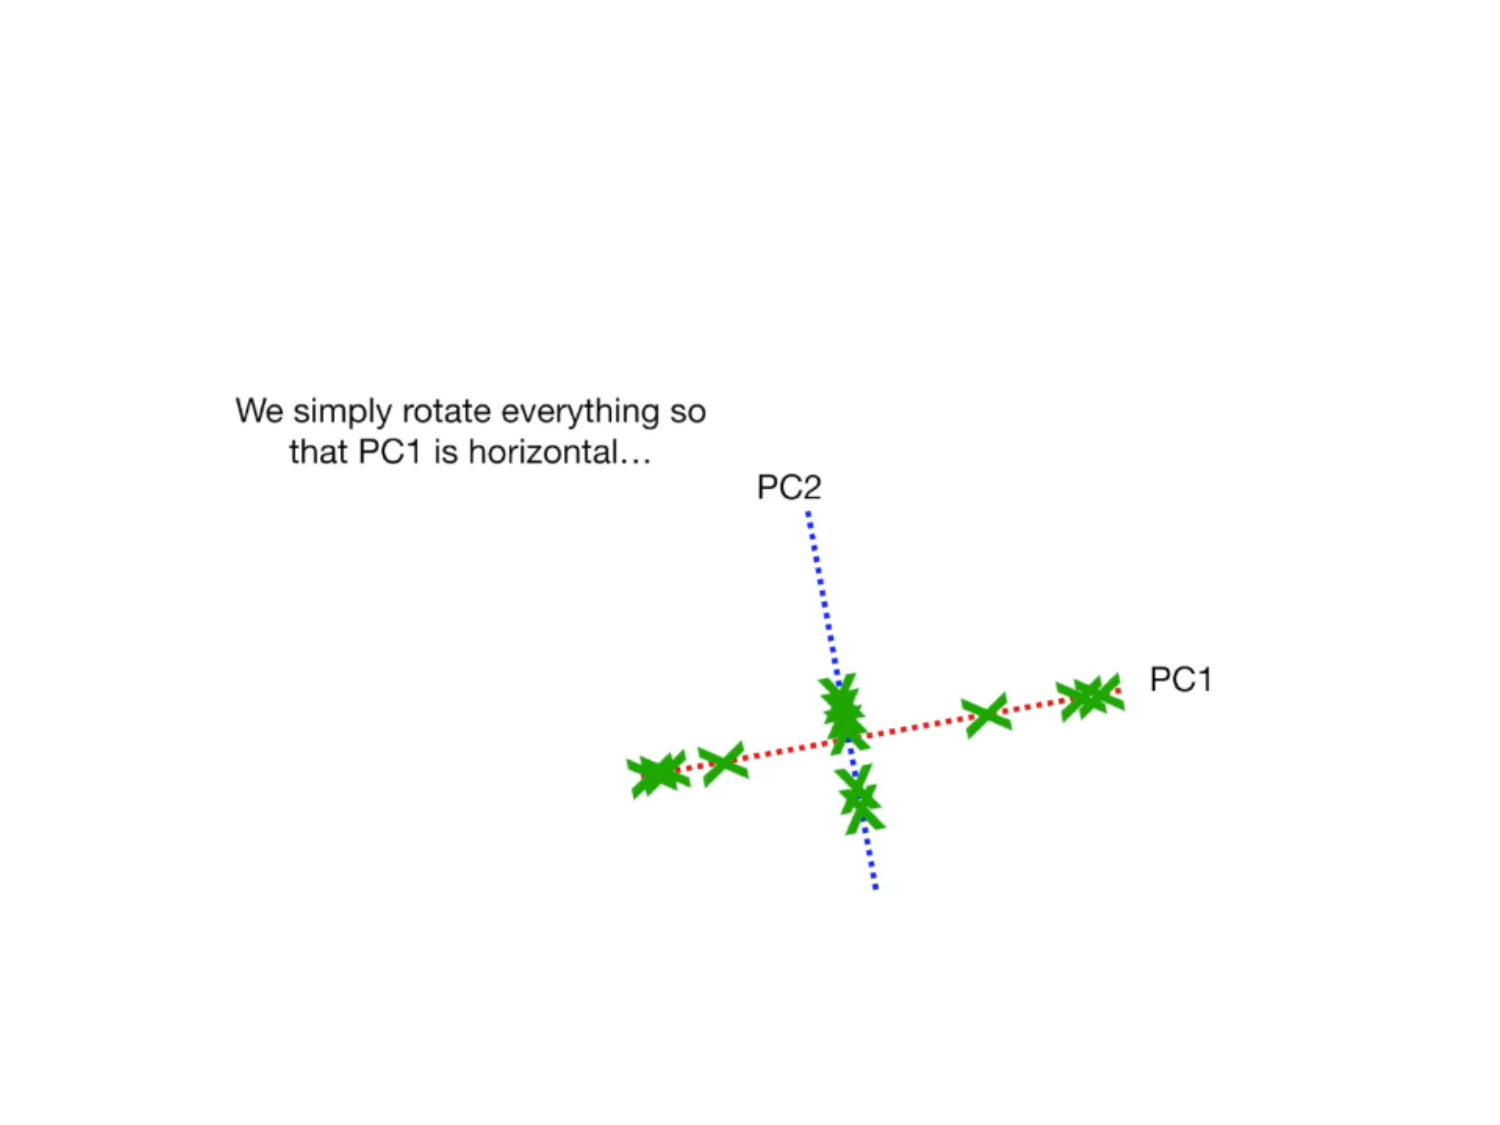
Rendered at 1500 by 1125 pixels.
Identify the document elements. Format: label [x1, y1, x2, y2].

list [197, 299, 1303, 968]
